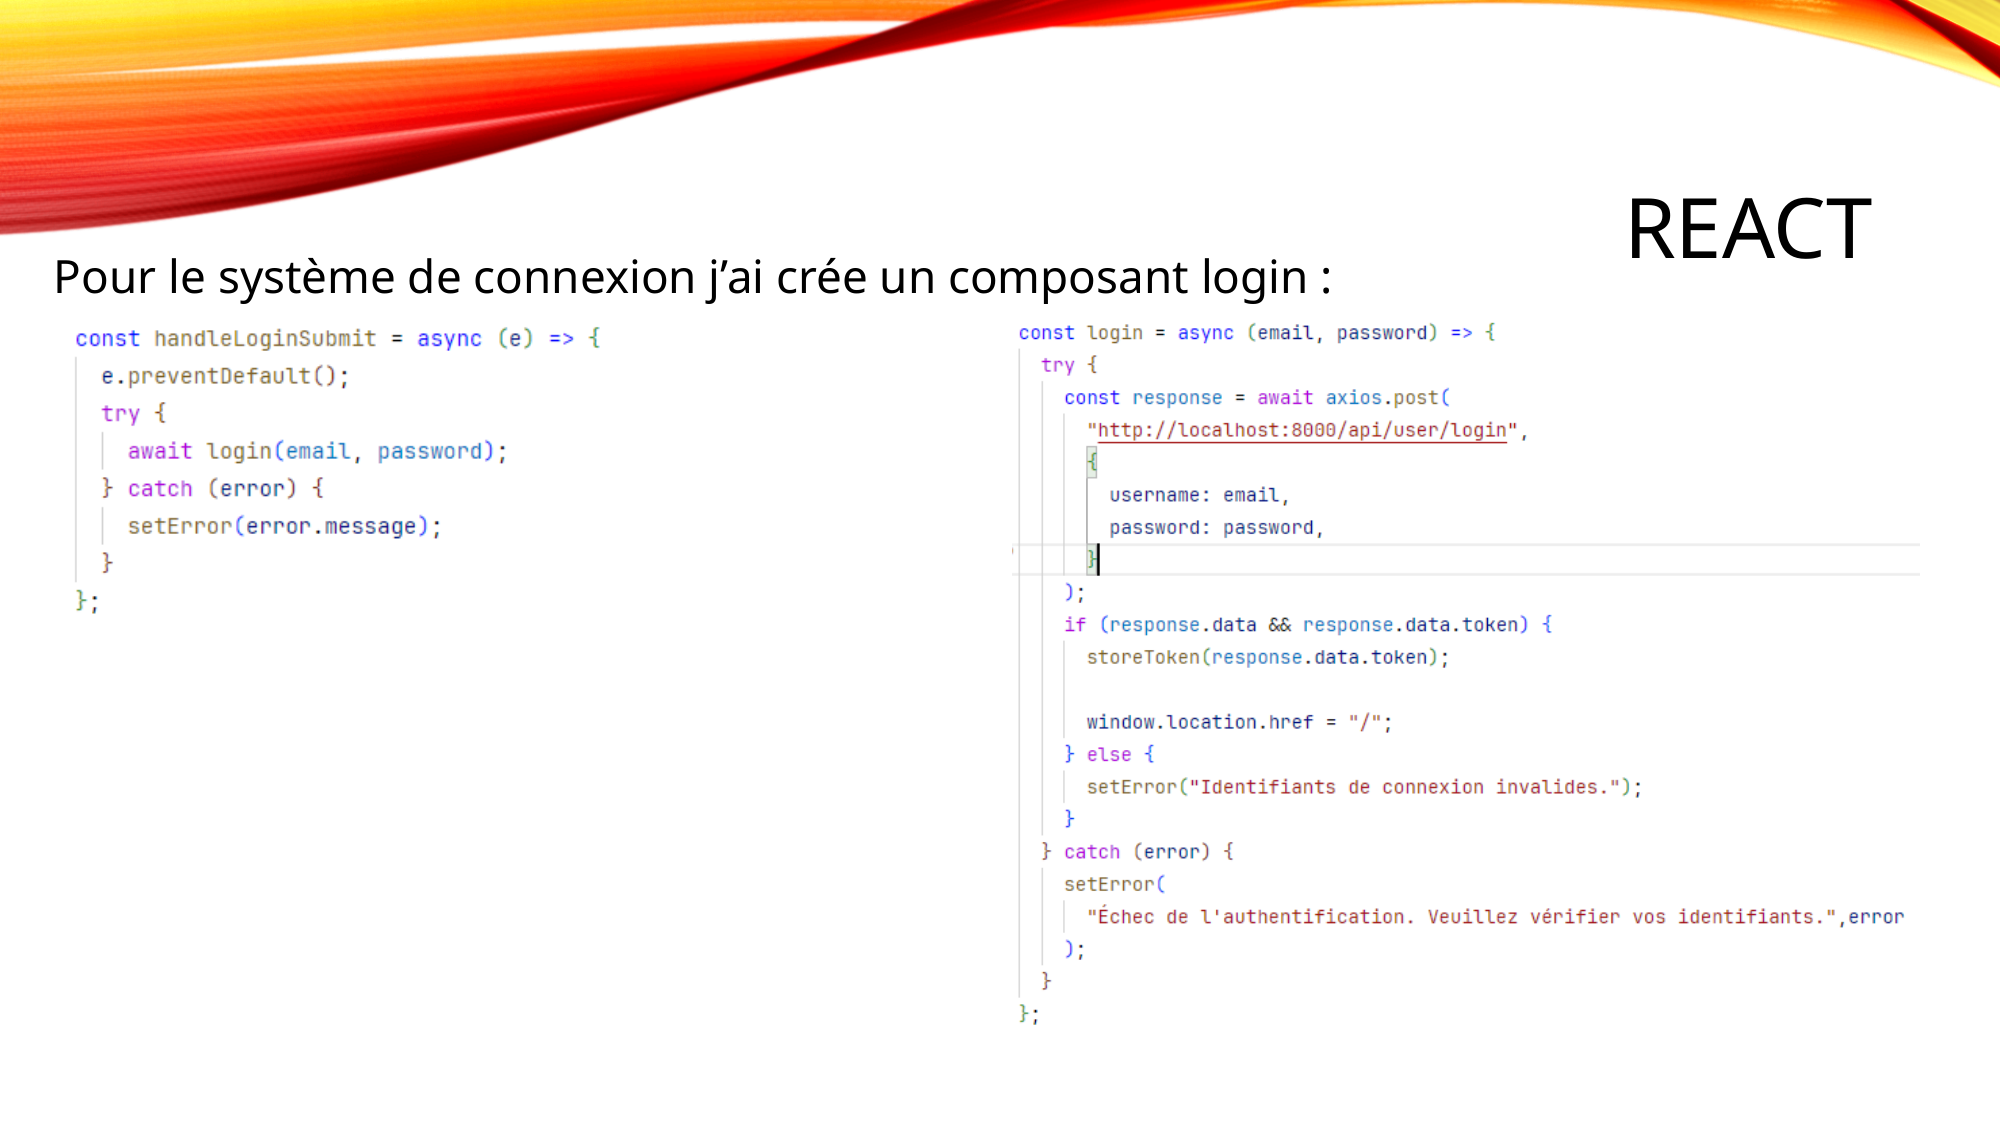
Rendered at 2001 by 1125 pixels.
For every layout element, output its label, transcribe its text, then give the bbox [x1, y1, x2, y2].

title REACT [1579, 125, 1888, 315]
picture [66, 315, 618, 621]
list Pour le système de connexion j’ai crée un composant login : [39, 246, 1401, 316]
picture [0, 0, 2000, 237]
picture [1012, 315, 1920, 1034]
